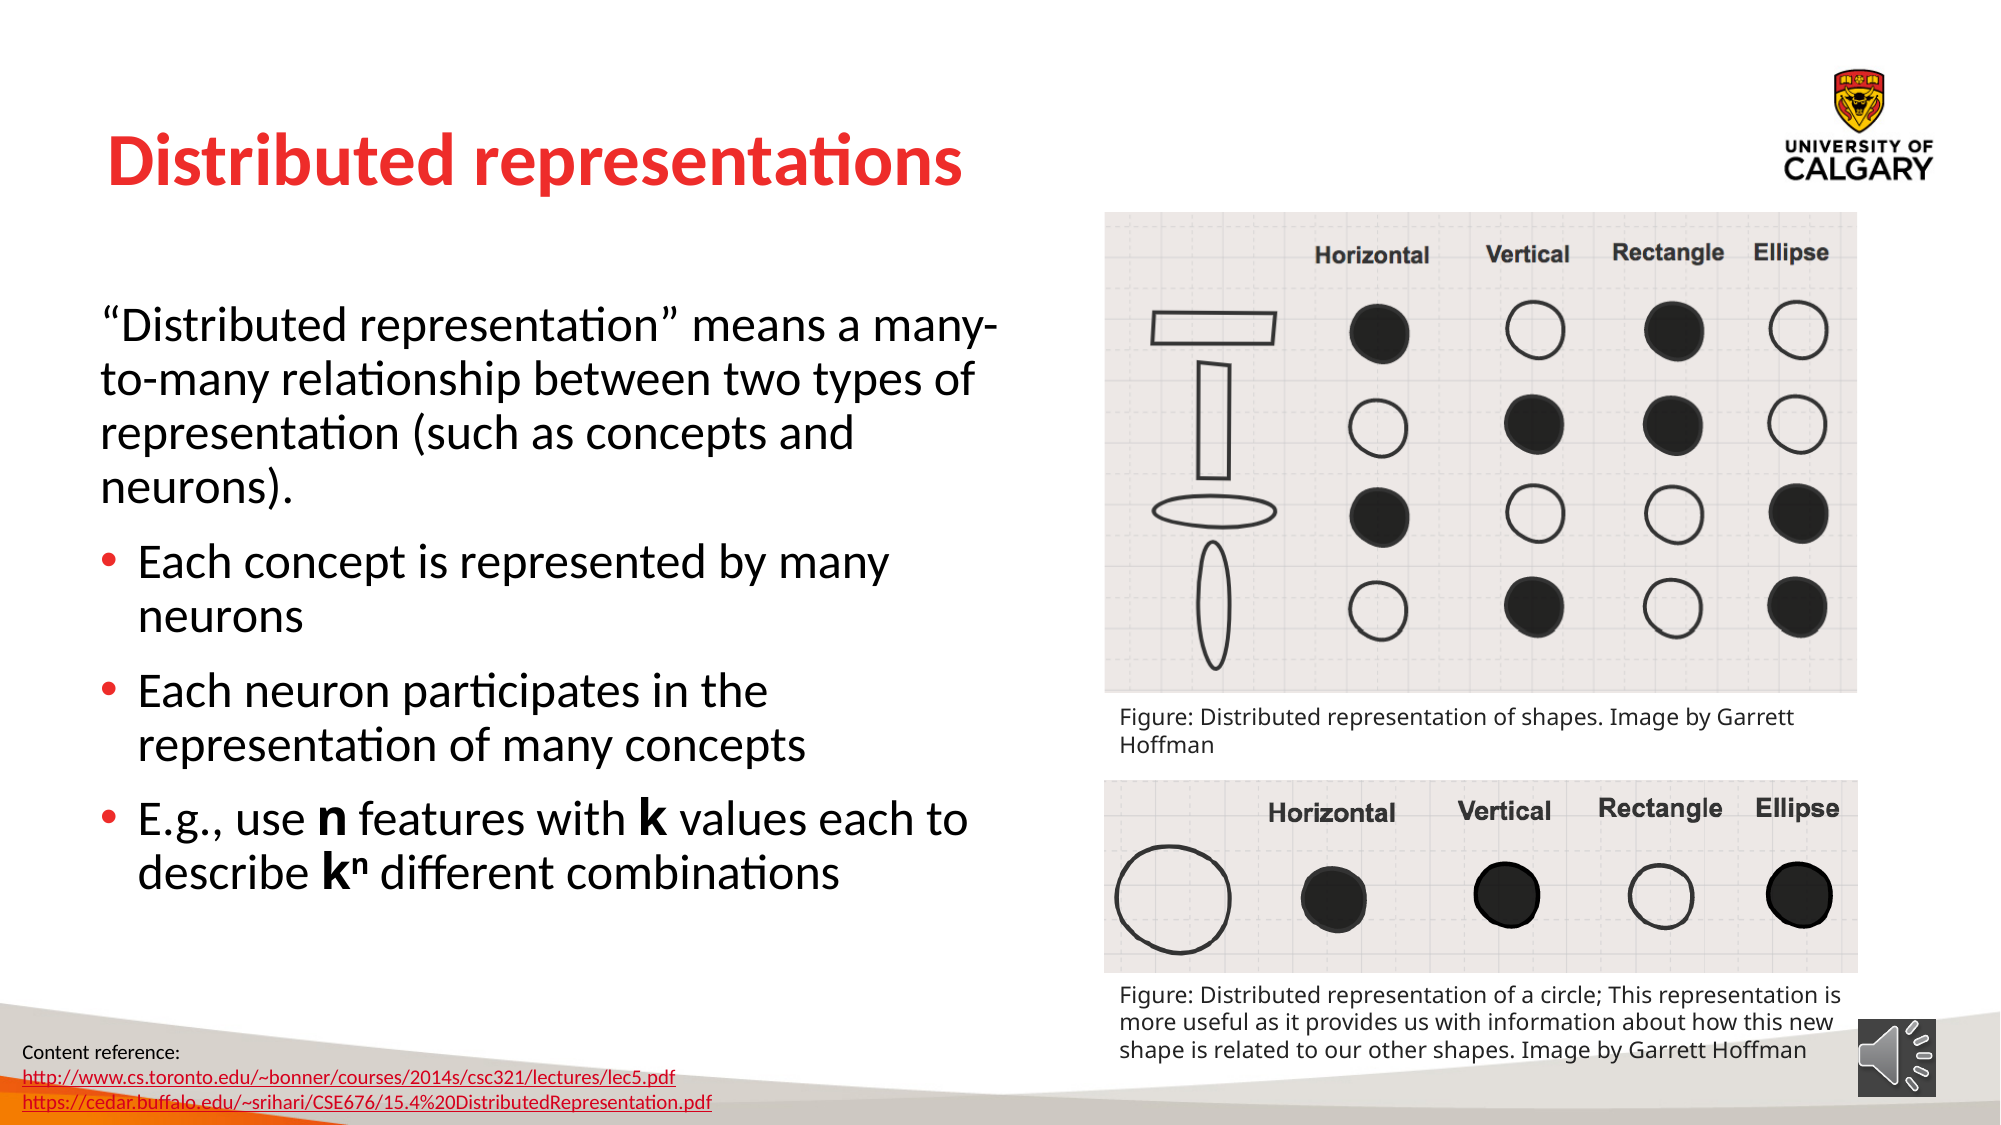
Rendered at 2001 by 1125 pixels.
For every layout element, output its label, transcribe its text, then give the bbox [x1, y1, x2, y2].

text_box Content reference: http://www.cs.toronto.edu/~bonner/courses/2014s/csc321/lectures/lec5.pdf https://cedar.buffalo.edu/~srihari/CSE676/15.4%20DistributedRepresentation.pdf [7, 1031, 728, 1122]
slide_number 12 [1500, 1046, 1951, 1107]
title Distributed representations [92, 76, 1688, 246]
picture [0, 0, 2001, 1125]
text_box Figure: Distributed representation of a circle; This representation is more useful as it provides us with information about how this new shape is related to our other shapes. Image by Garrett Hoffman [1104, 974, 1858, 1098]
text_box Figure: Distributed representation of shapes. Image by Garrett Hoffman [1104, 695, 1858, 766]
list “Distributed representation” means a many-to-many relationship between two types of representation (such as concepts and neurons). Each concept is represented by many neurons Each neuron participates in the representation of many concepts E.g., use n features with k values each to describe kn different combinations [85, 290, 1072, 937]
